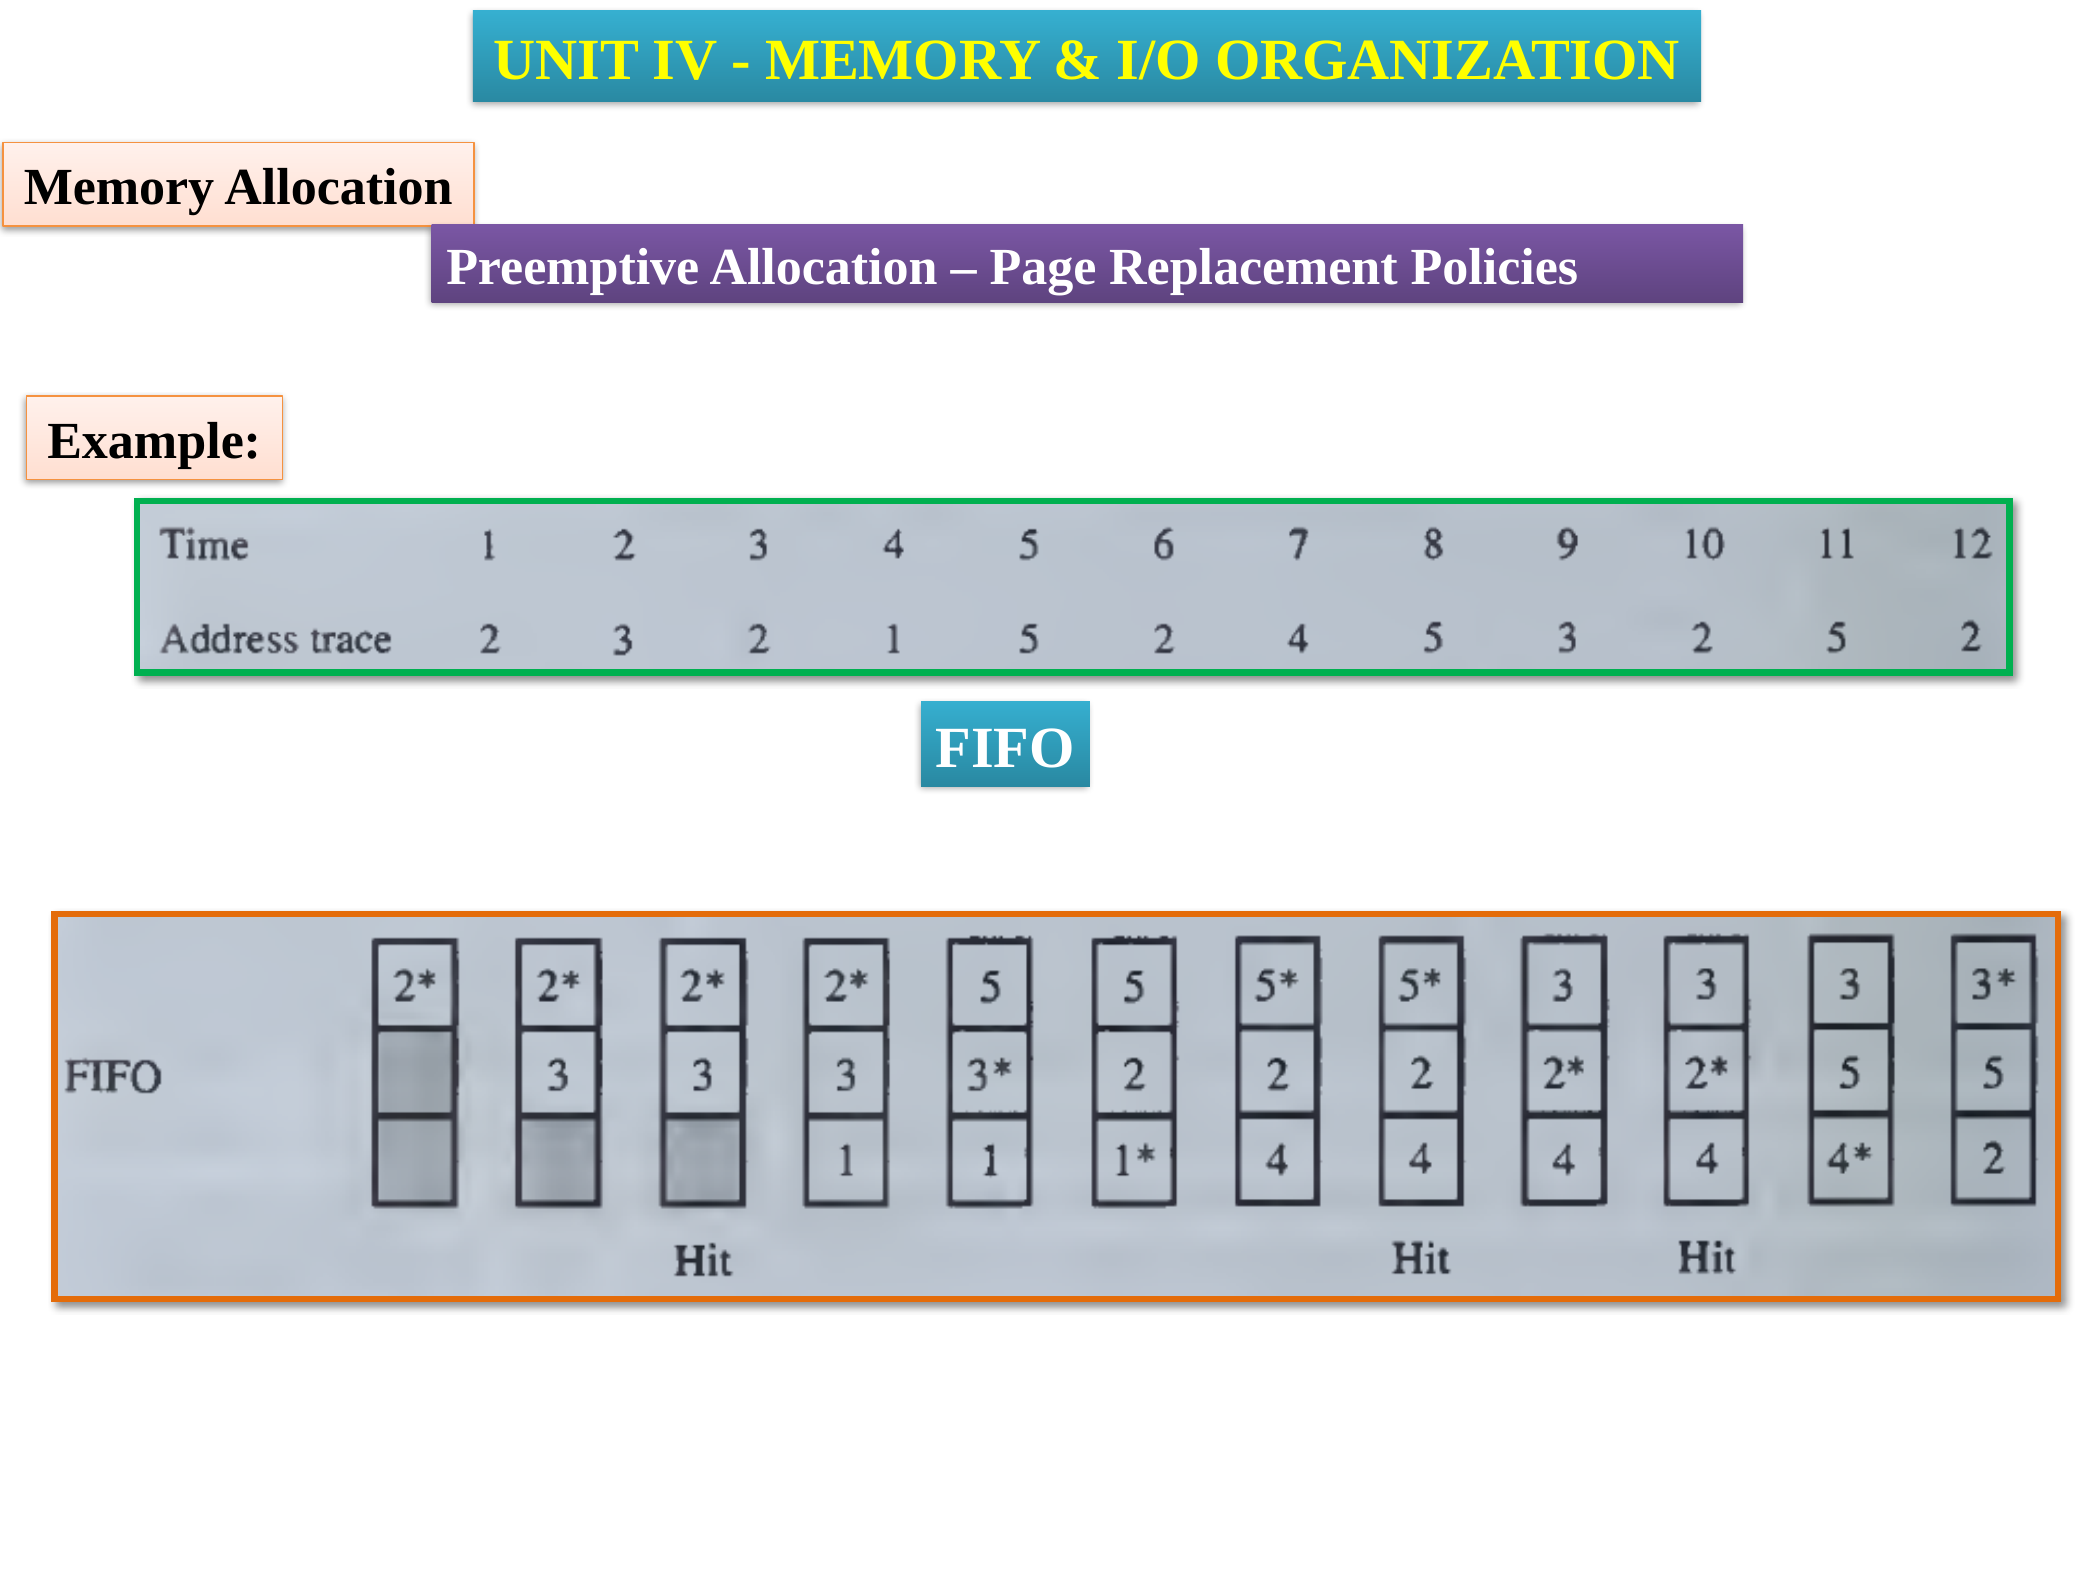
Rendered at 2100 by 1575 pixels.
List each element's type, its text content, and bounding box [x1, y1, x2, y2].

text_box Memory Allocation [2, 142, 475, 227]
text_box Example: [26, 395, 283, 480]
picture [57, 917, 2056, 1296]
picture [140, 503, 2007, 670]
text_box Preemptive Allocation – Page Replacement Policies [431, 224, 1744, 303]
text_box UNIT IV - MEMORY & I/O ORGANIZATION [472, 10, 1702, 102]
text_box FIFO [921, 701, 1090, 787]
